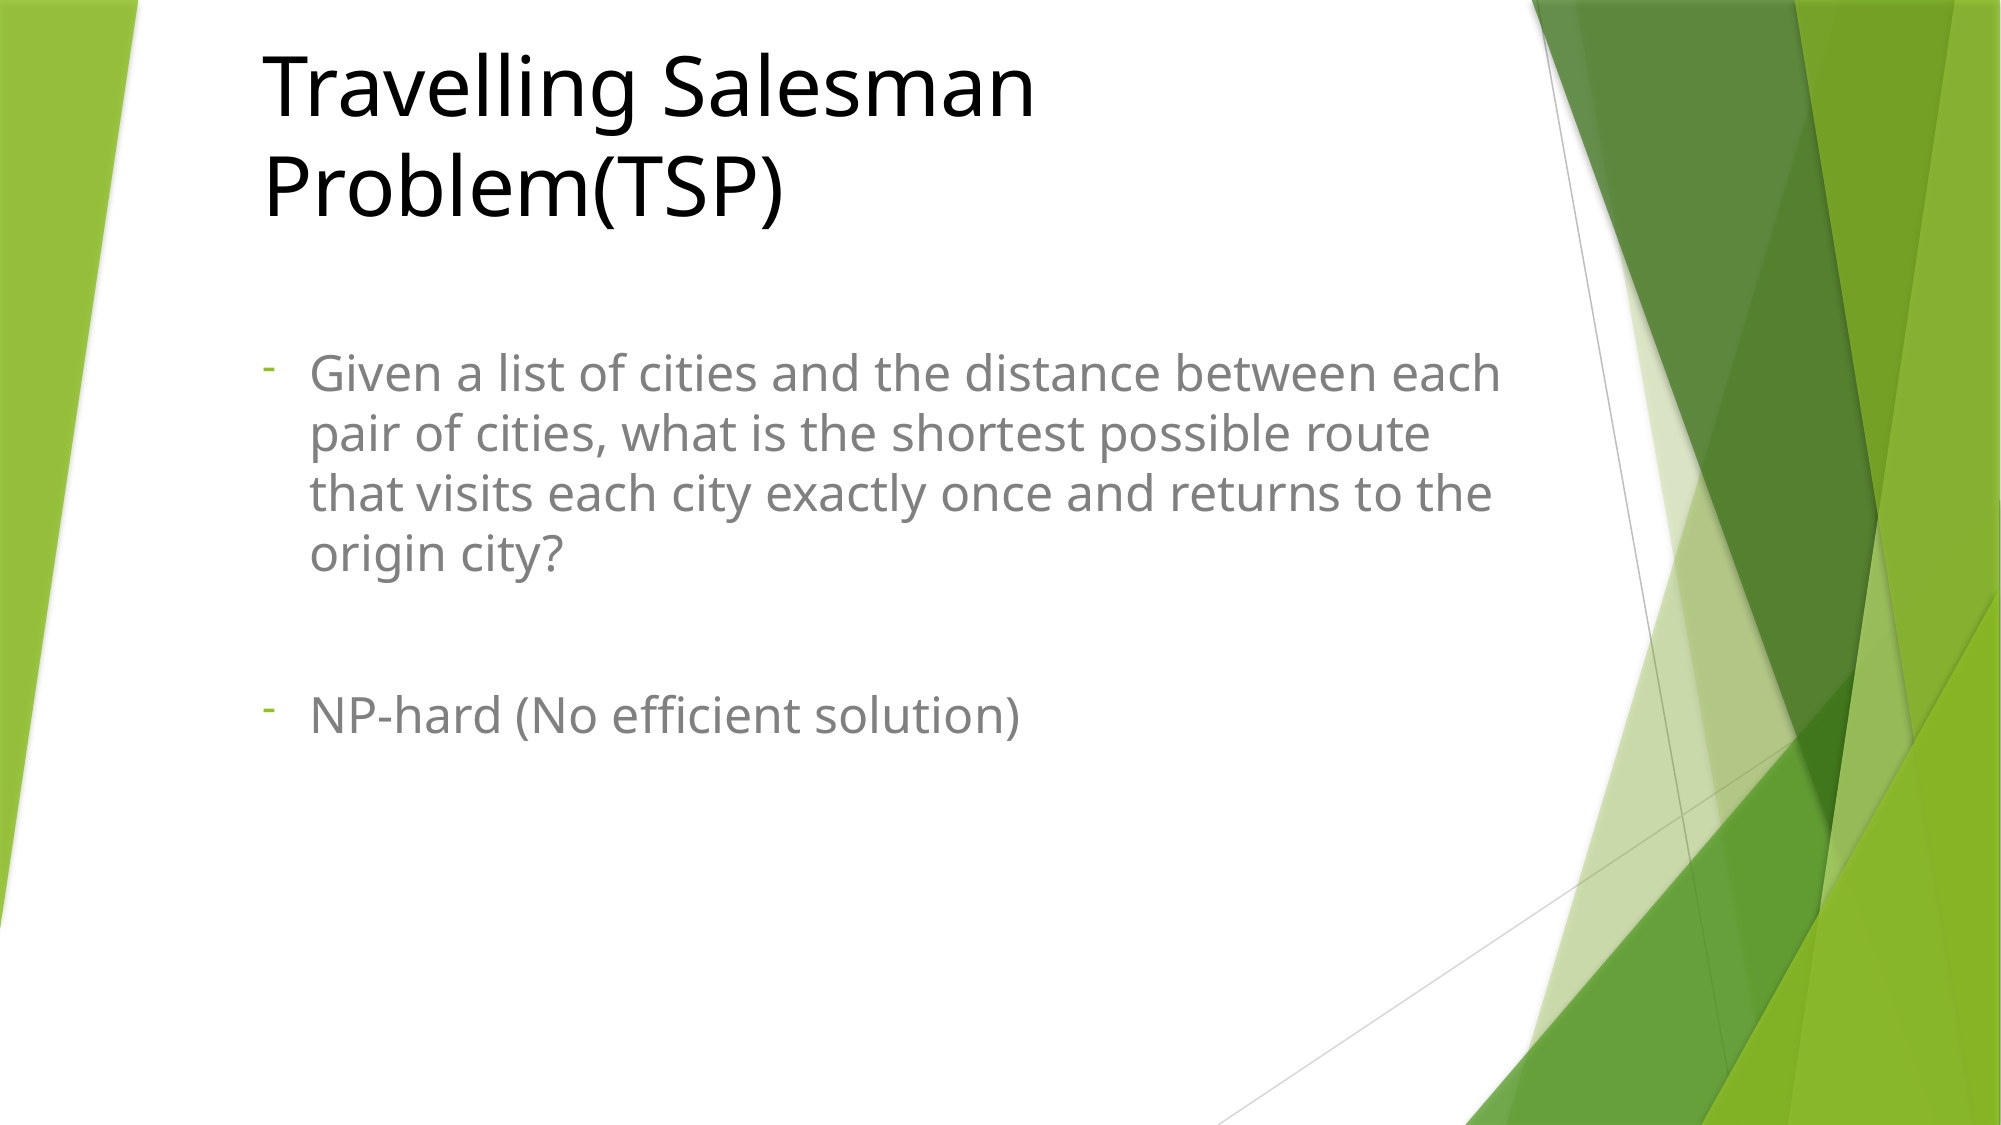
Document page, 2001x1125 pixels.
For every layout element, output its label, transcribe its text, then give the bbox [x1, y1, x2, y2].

title Travelling Salesman Problem(TSP) [247, 72, 1522, 241]
subtitle Given a list of cities and the distance between each pair of cities, what is the shortest possible route that visits each city exactly once and returns to the origin city? NP-hard (No efficient solution) [247, 333, 1522, 1053]
